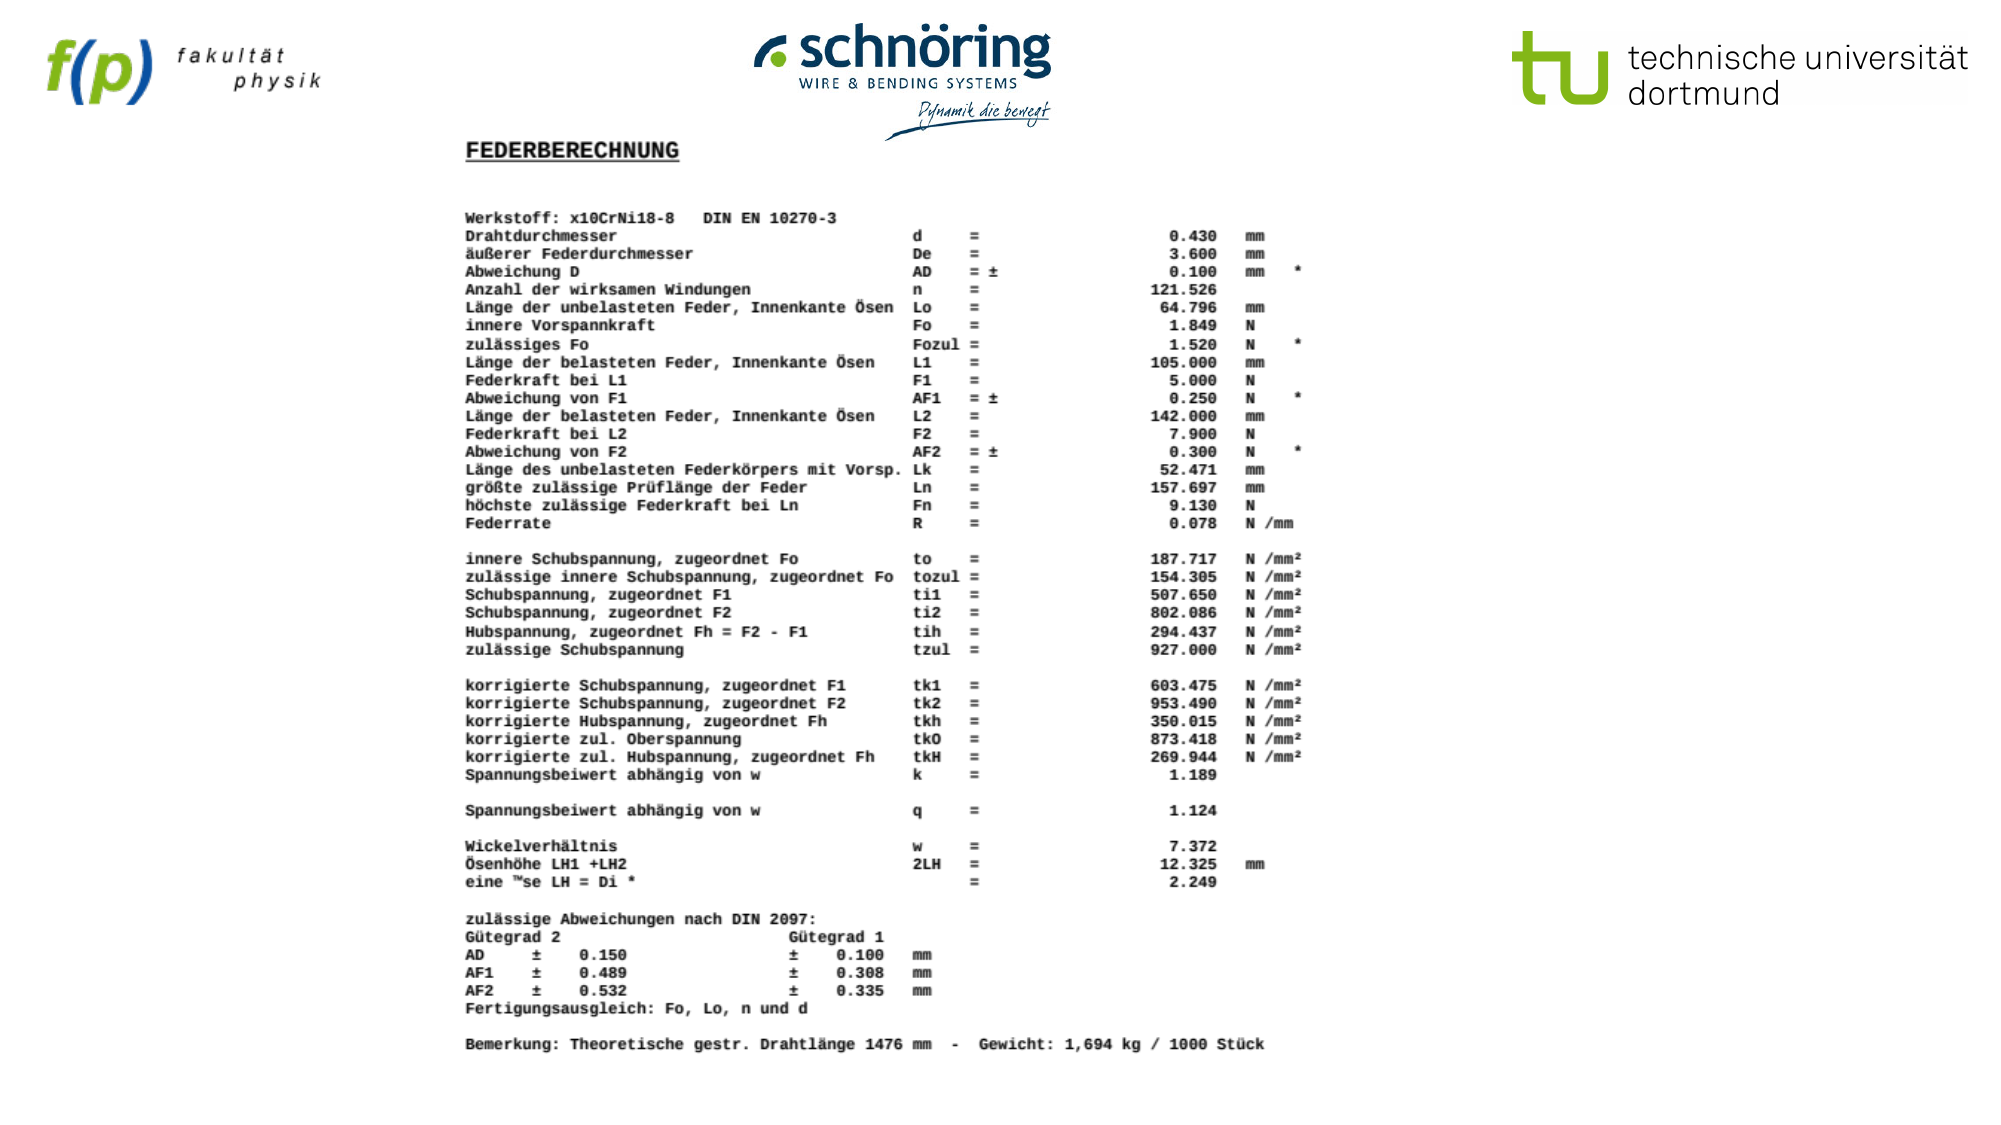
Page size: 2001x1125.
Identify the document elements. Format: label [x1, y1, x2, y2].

picture [32, 11, 444, 126]
list [312, 125, 1422, 1091]
picture [740, 0, 1067, 125]
picture [1512, 31, 1968, 105]
